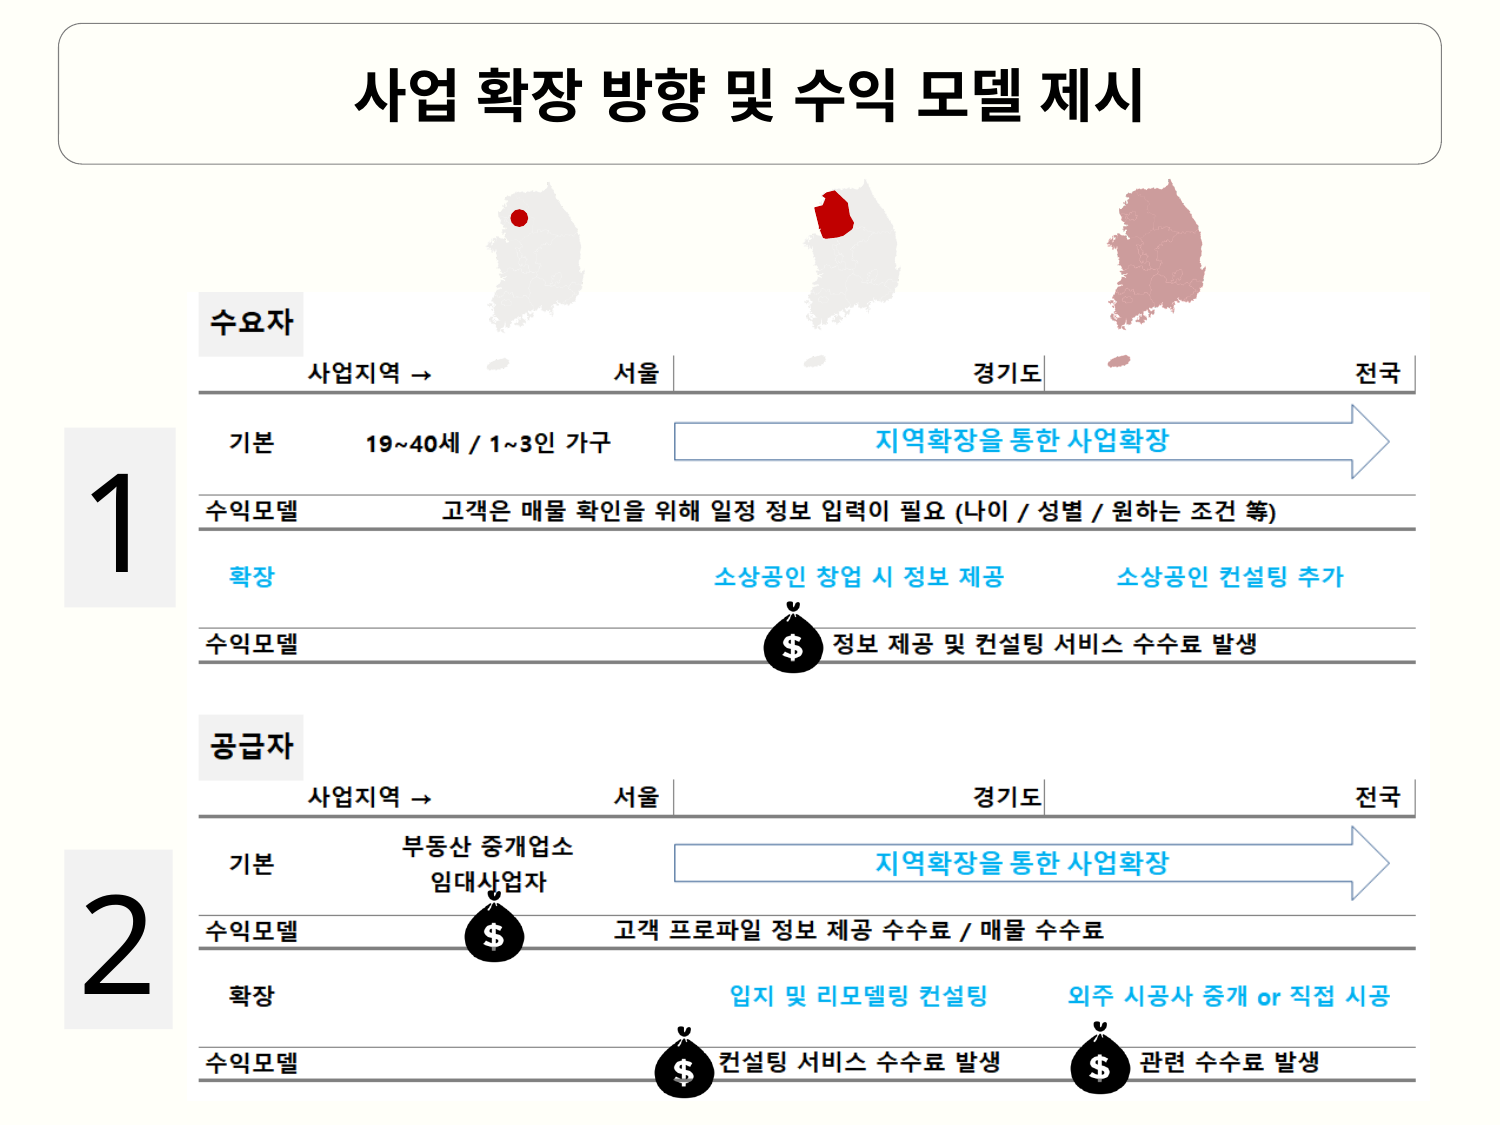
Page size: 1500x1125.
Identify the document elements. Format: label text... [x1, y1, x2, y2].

text_box 1 [64, 427, 176, 608]
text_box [784, 175, 917, 373]
text_box 2 [64, 849, 173, 1030]
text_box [468, 178, 600, 376]
picture [187, 175, 1430, 1102]
text_box 사업 확장 방향 및 수익 모델 제시 [56, 21, 1444, 167]
